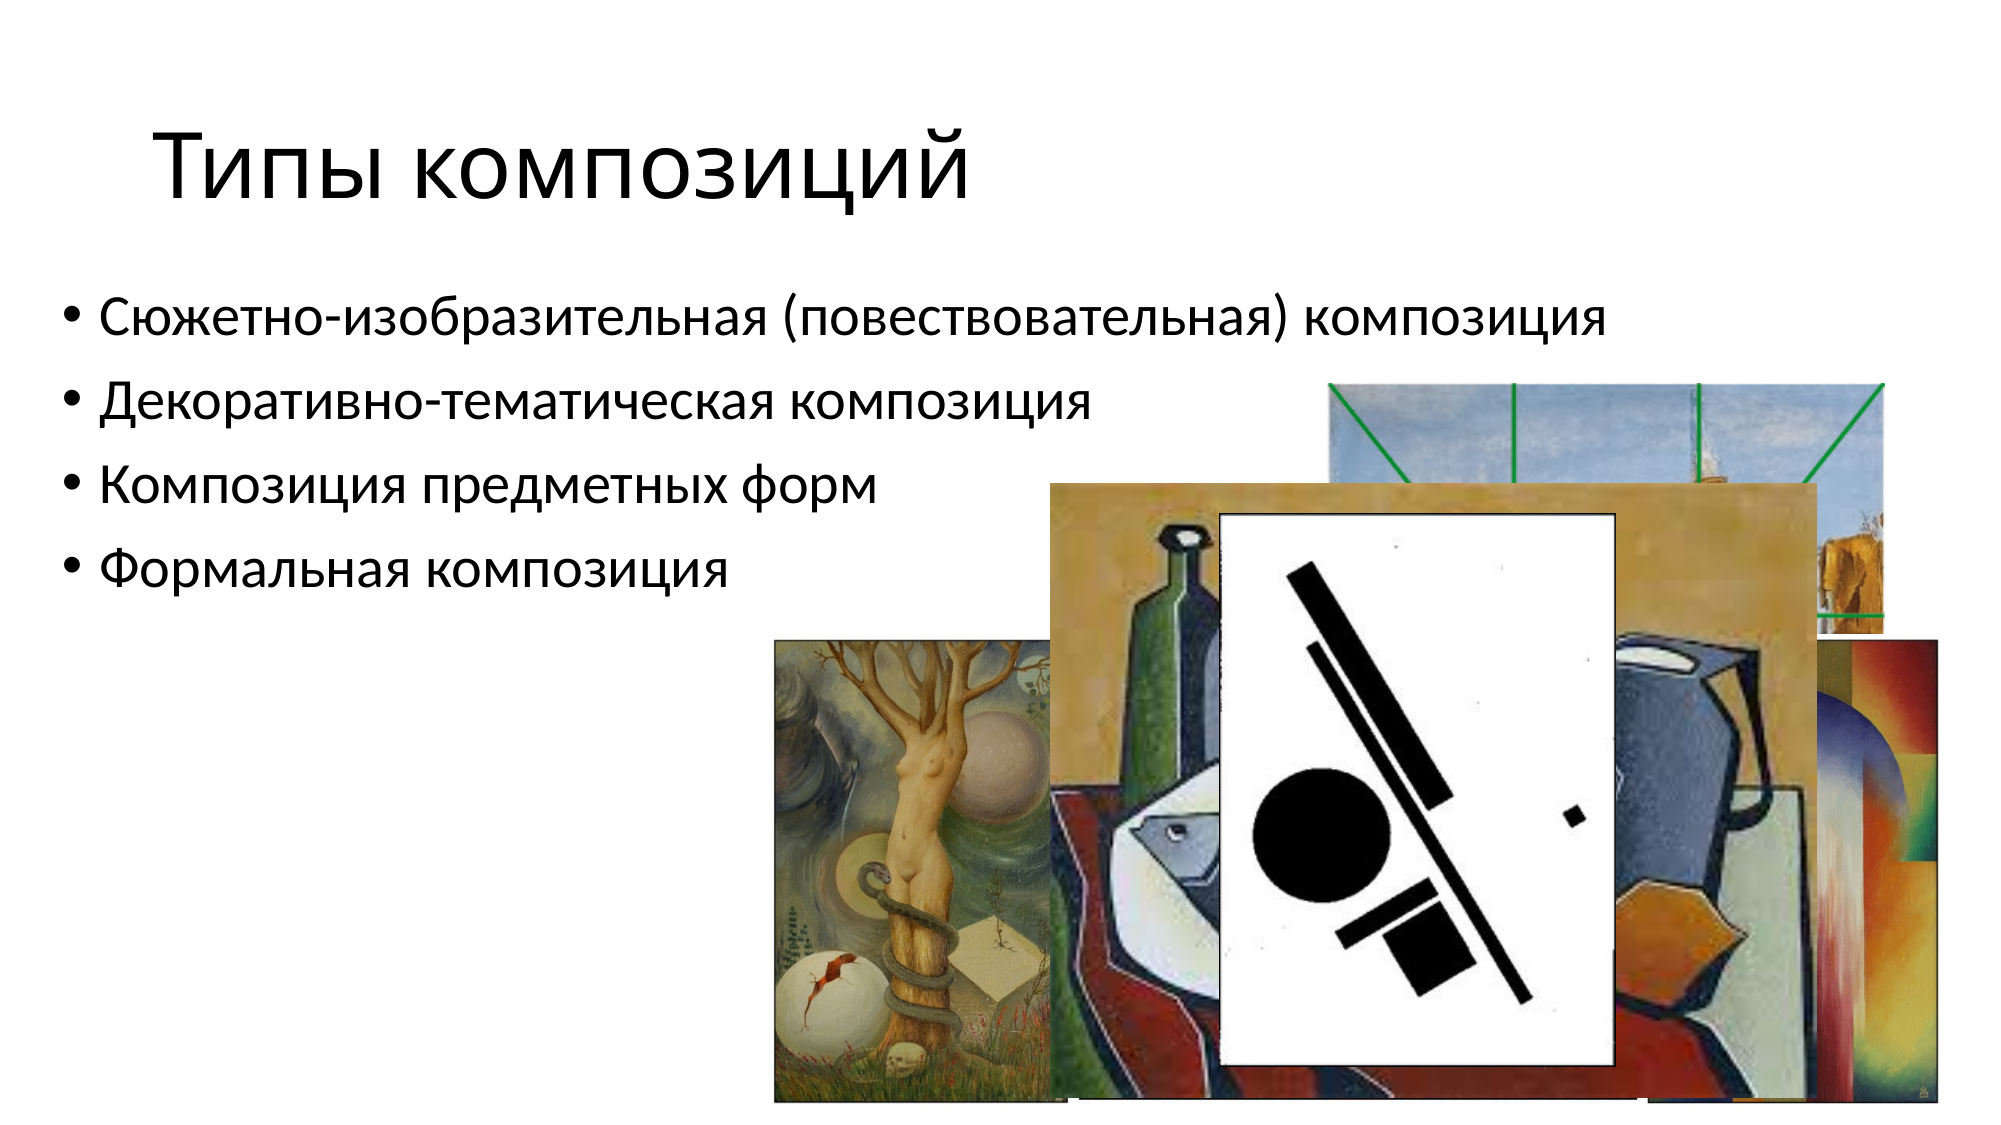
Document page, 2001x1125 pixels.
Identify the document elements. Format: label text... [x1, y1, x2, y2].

picture [768, 383, 1943, 1109]
title Типы композиций [137, 59, 1863, 278]
list Сюжетно-изобразительная (повествовательная) композиция Декоративно-тематическая композиция Композиция предметных форм Формальная композиция [46, 277, 1772, 992]
